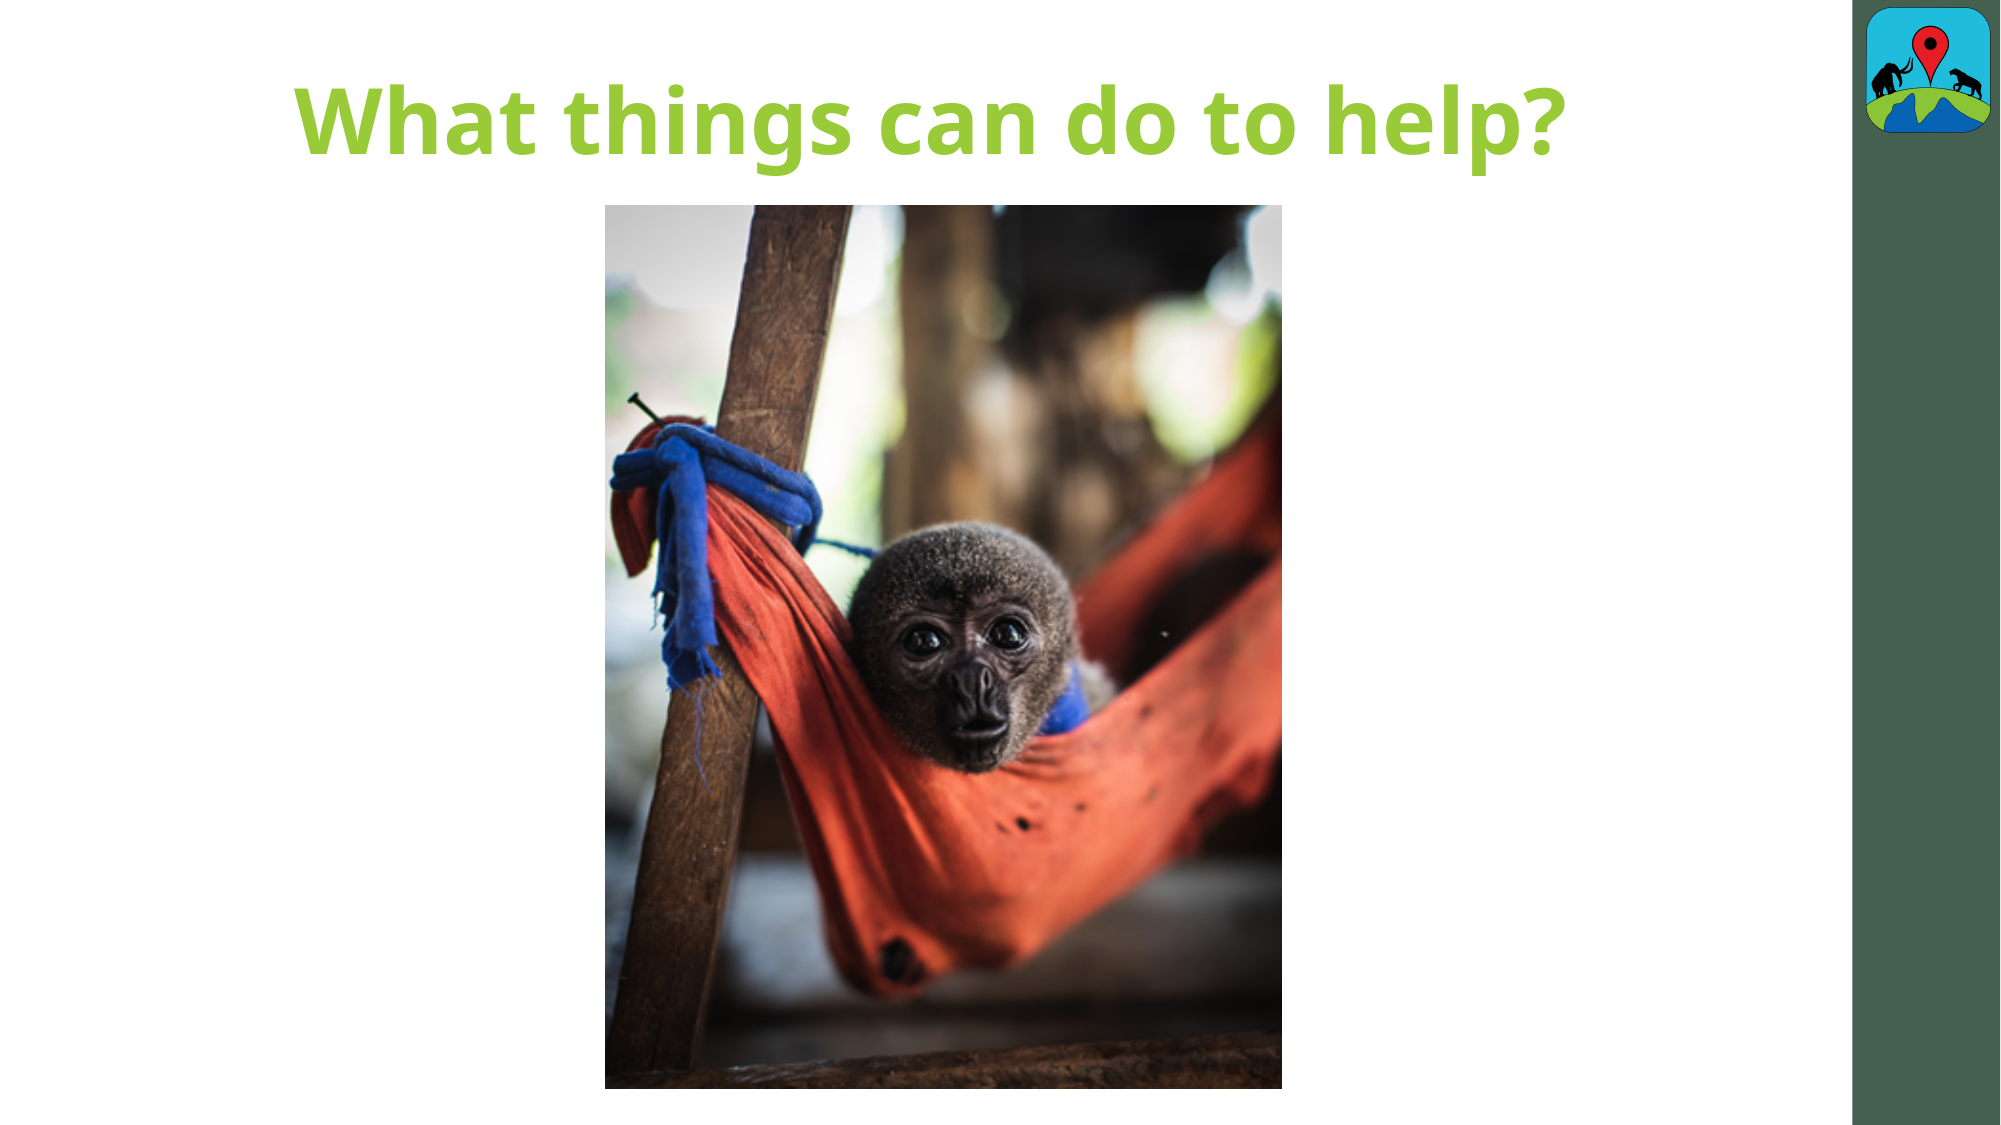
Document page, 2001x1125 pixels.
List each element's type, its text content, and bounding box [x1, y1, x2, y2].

title What things can do to help? [109, 48, 1777, 182]
picture [1846, 0, 2000, 146]
picture [604, 205, 1282, 1089]
